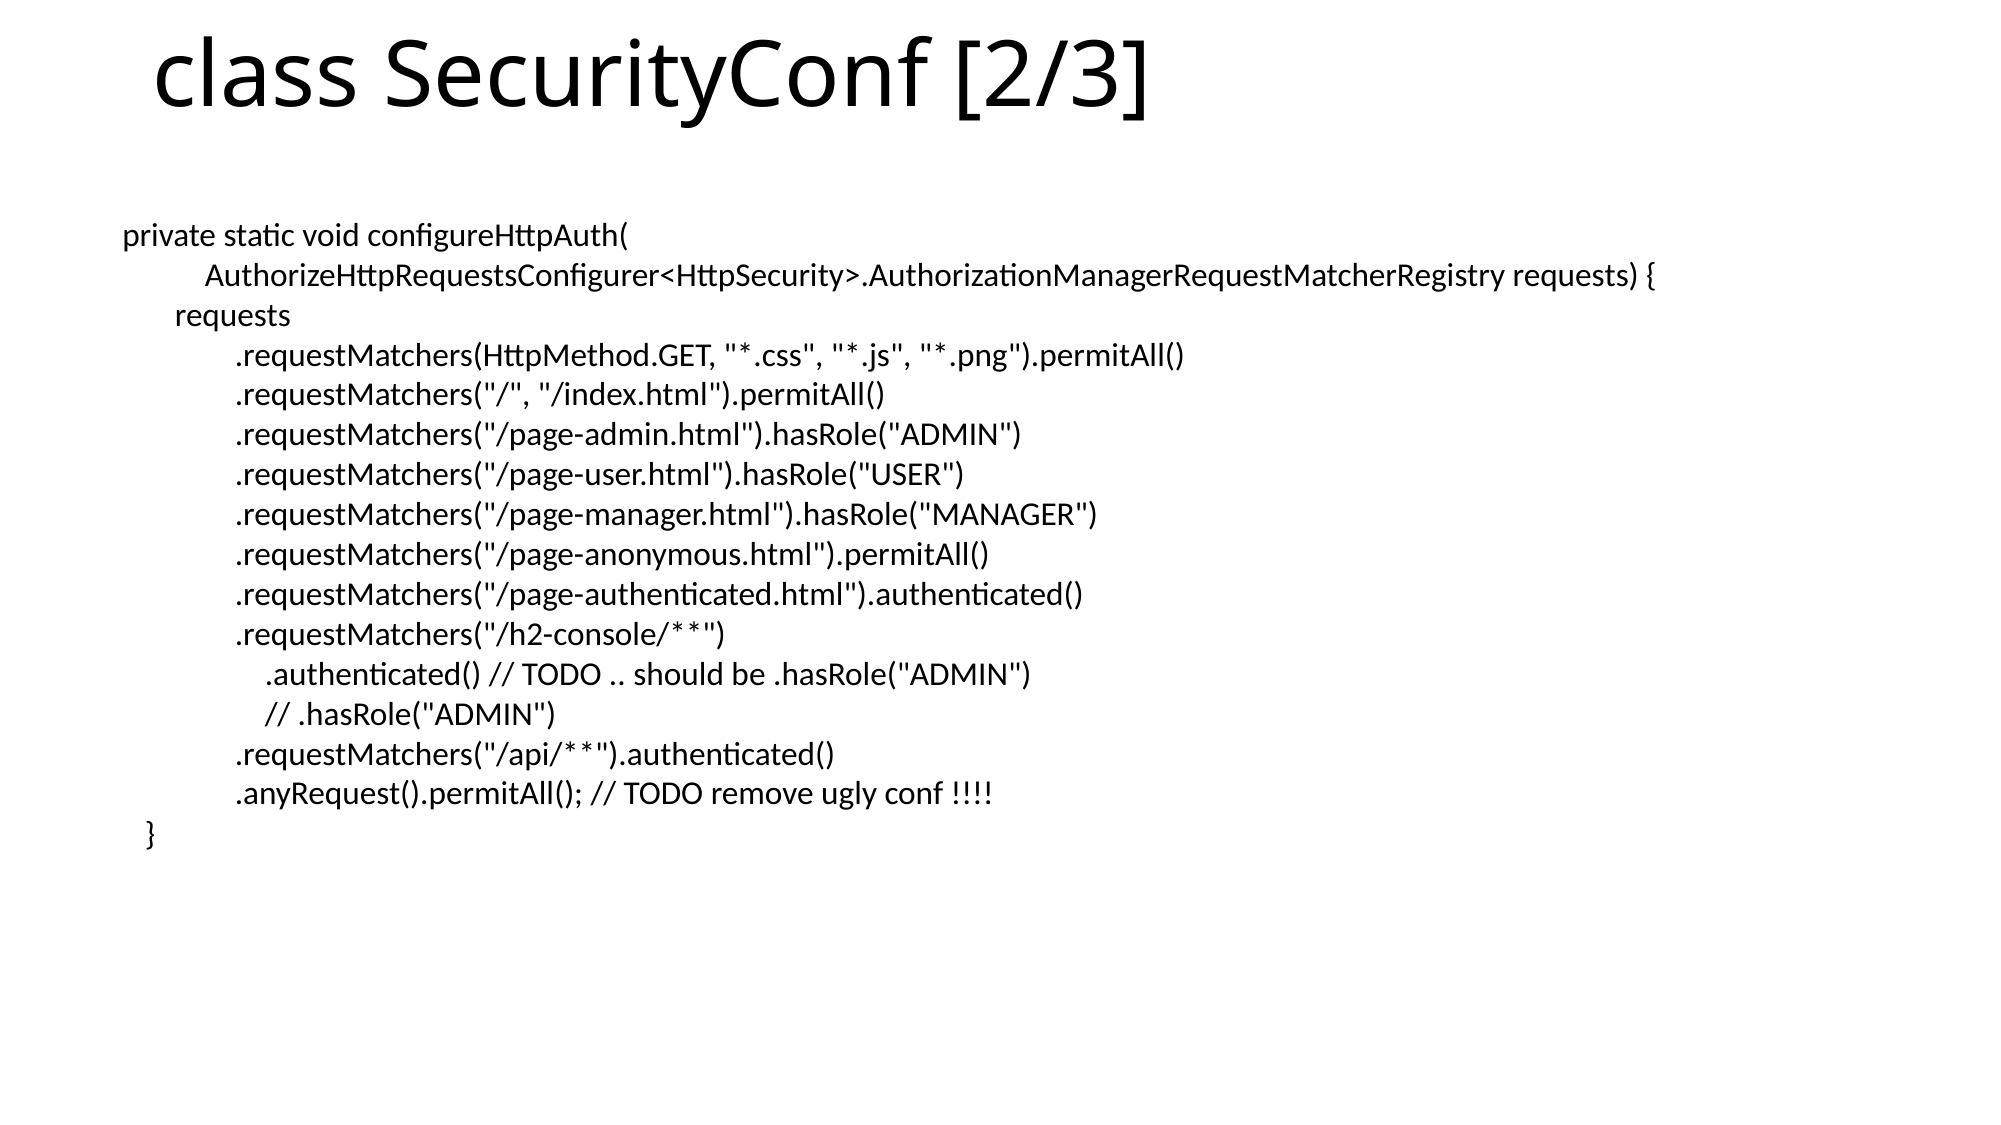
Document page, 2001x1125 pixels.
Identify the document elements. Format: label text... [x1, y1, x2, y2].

title class SecurityConf [2/3] [137, 0, 1863, 154]
text_box private static void configureHttpAuth( AuthorizeHttpRequestsConfigurer<HttpSecurity>.AuthorizationManagerRequestMatcherRegistry requests) { requests .requestMatchers(HttpMethod.GET, "*.css", "*.js", "*.png").permitAll() .requestMatchers("/", "/index.html").permitAll() .requestMatchers("/page-admin.html").hasRole("ADMIN") .requestMatchers("/page-user.html").hasRole("USER") .requestMatchers("/page-manager.html").hasRole("MANAGER") .requestMatchers("/page-anonymous.html").permitAll() .requestMatchers("/page-authenticated.html").authenticated() .requestMatchers("/h2-console/**") .authenticated() // TODO .. should be .hasRole("ADMIN") // .hasRole("ADMIN") .requestMatchers("/api/**").authenticated() .anyRequest().permitAll(); // TODO remove ugly conf !!!! } [99, 205, 1882, 899]
